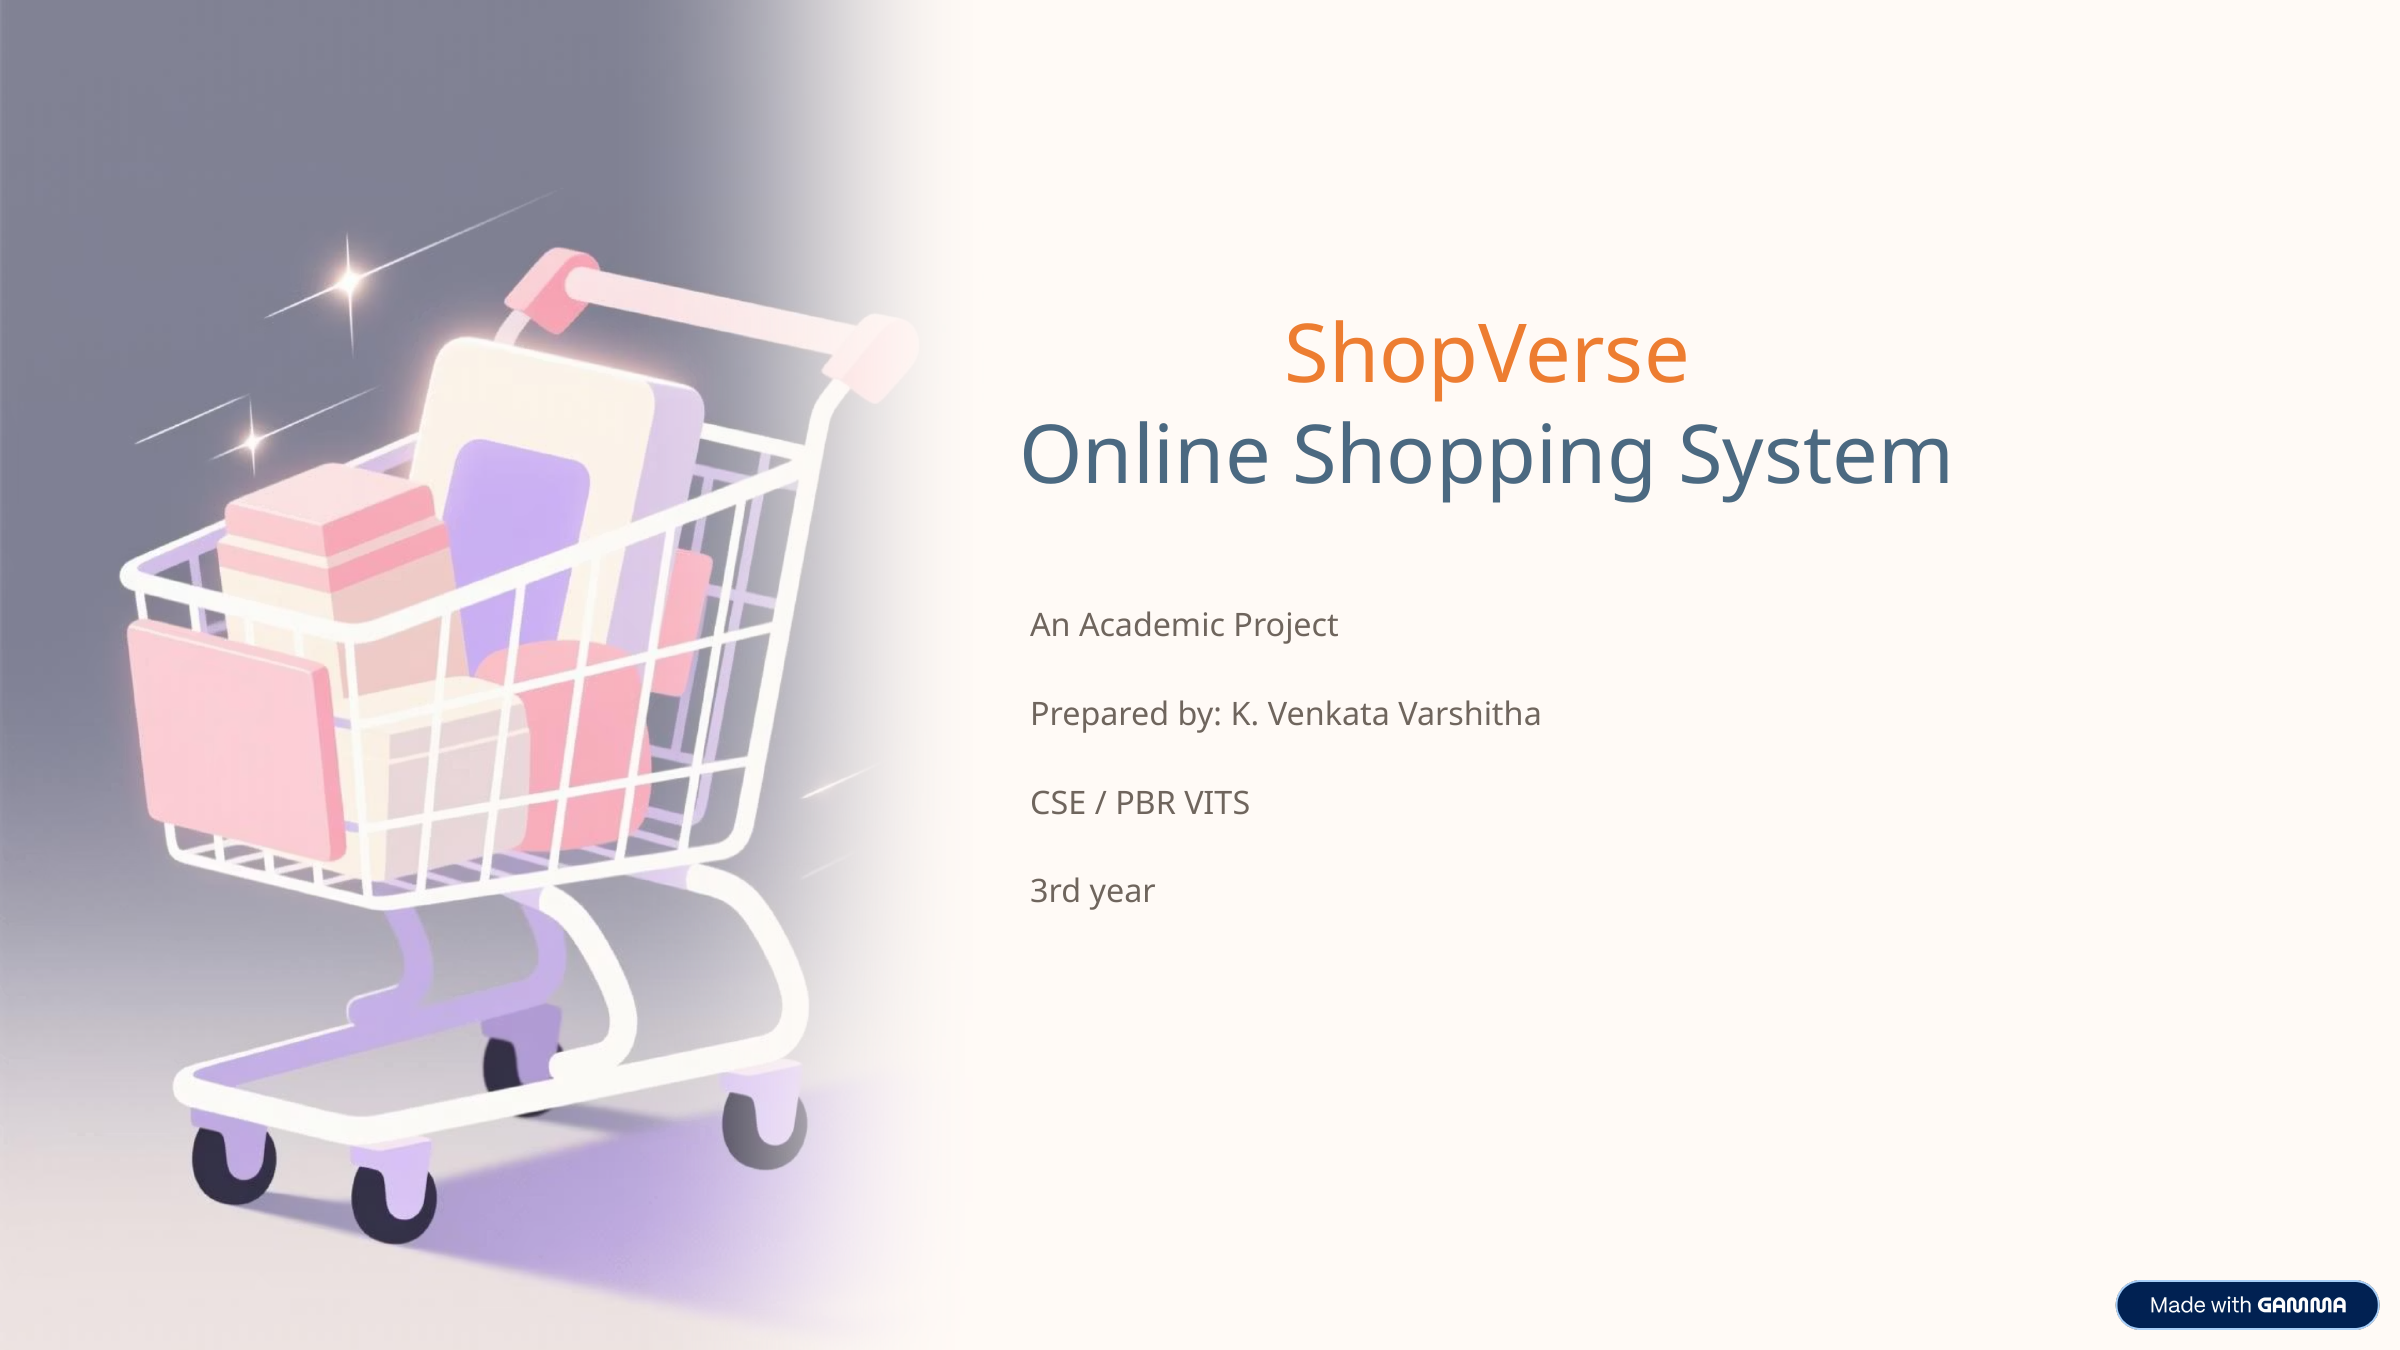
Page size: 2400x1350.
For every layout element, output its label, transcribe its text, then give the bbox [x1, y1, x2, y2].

text_box CSE / PBR VITS [1030, 768, 2270, 821]
picture [0, 0, 990, 1350]
text_box ShopVerse Online Shopping System [1030, 298, 1944, 543]
picture [2106, 1271, 2389, 1339]
text_box Prepared by: K. Venkata Varshitha [1030, 679, 2270, 732]
text_box An Academic Project [1030, 591, 2270, 644]
text_box 3rd year [1030, 857, 2270, 910]
